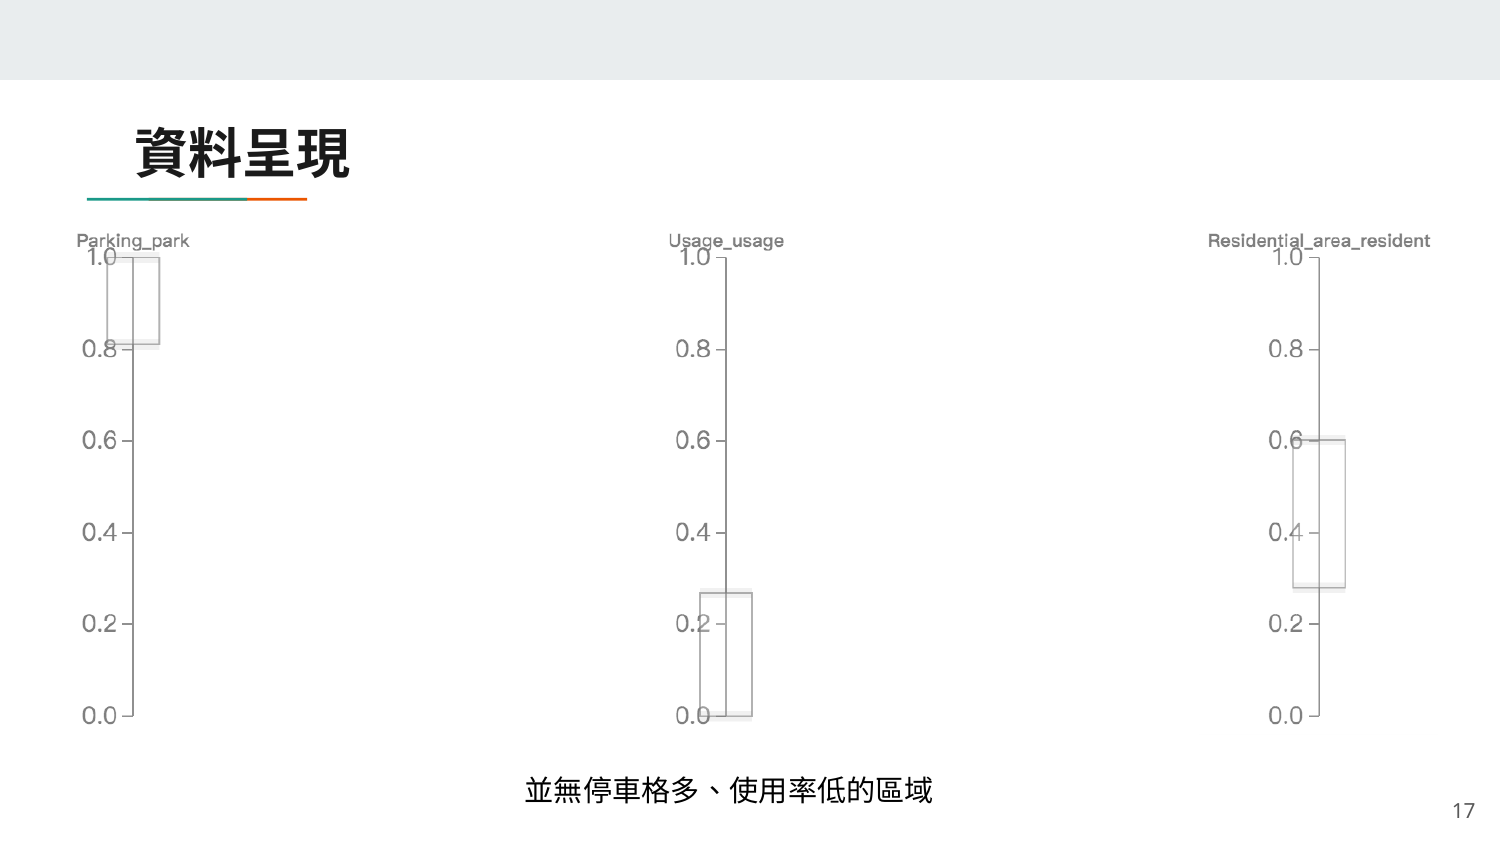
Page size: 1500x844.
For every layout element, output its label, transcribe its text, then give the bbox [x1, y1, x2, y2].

slide_number ‹#› [1400, 779, 1491, 844]
picture [62, 224, 1438, 736]
text_box 並無停車格多、使用率低的區域 [509, 756, 991, 822]
title 資料呈現 [119, 104, 1381, 192]
